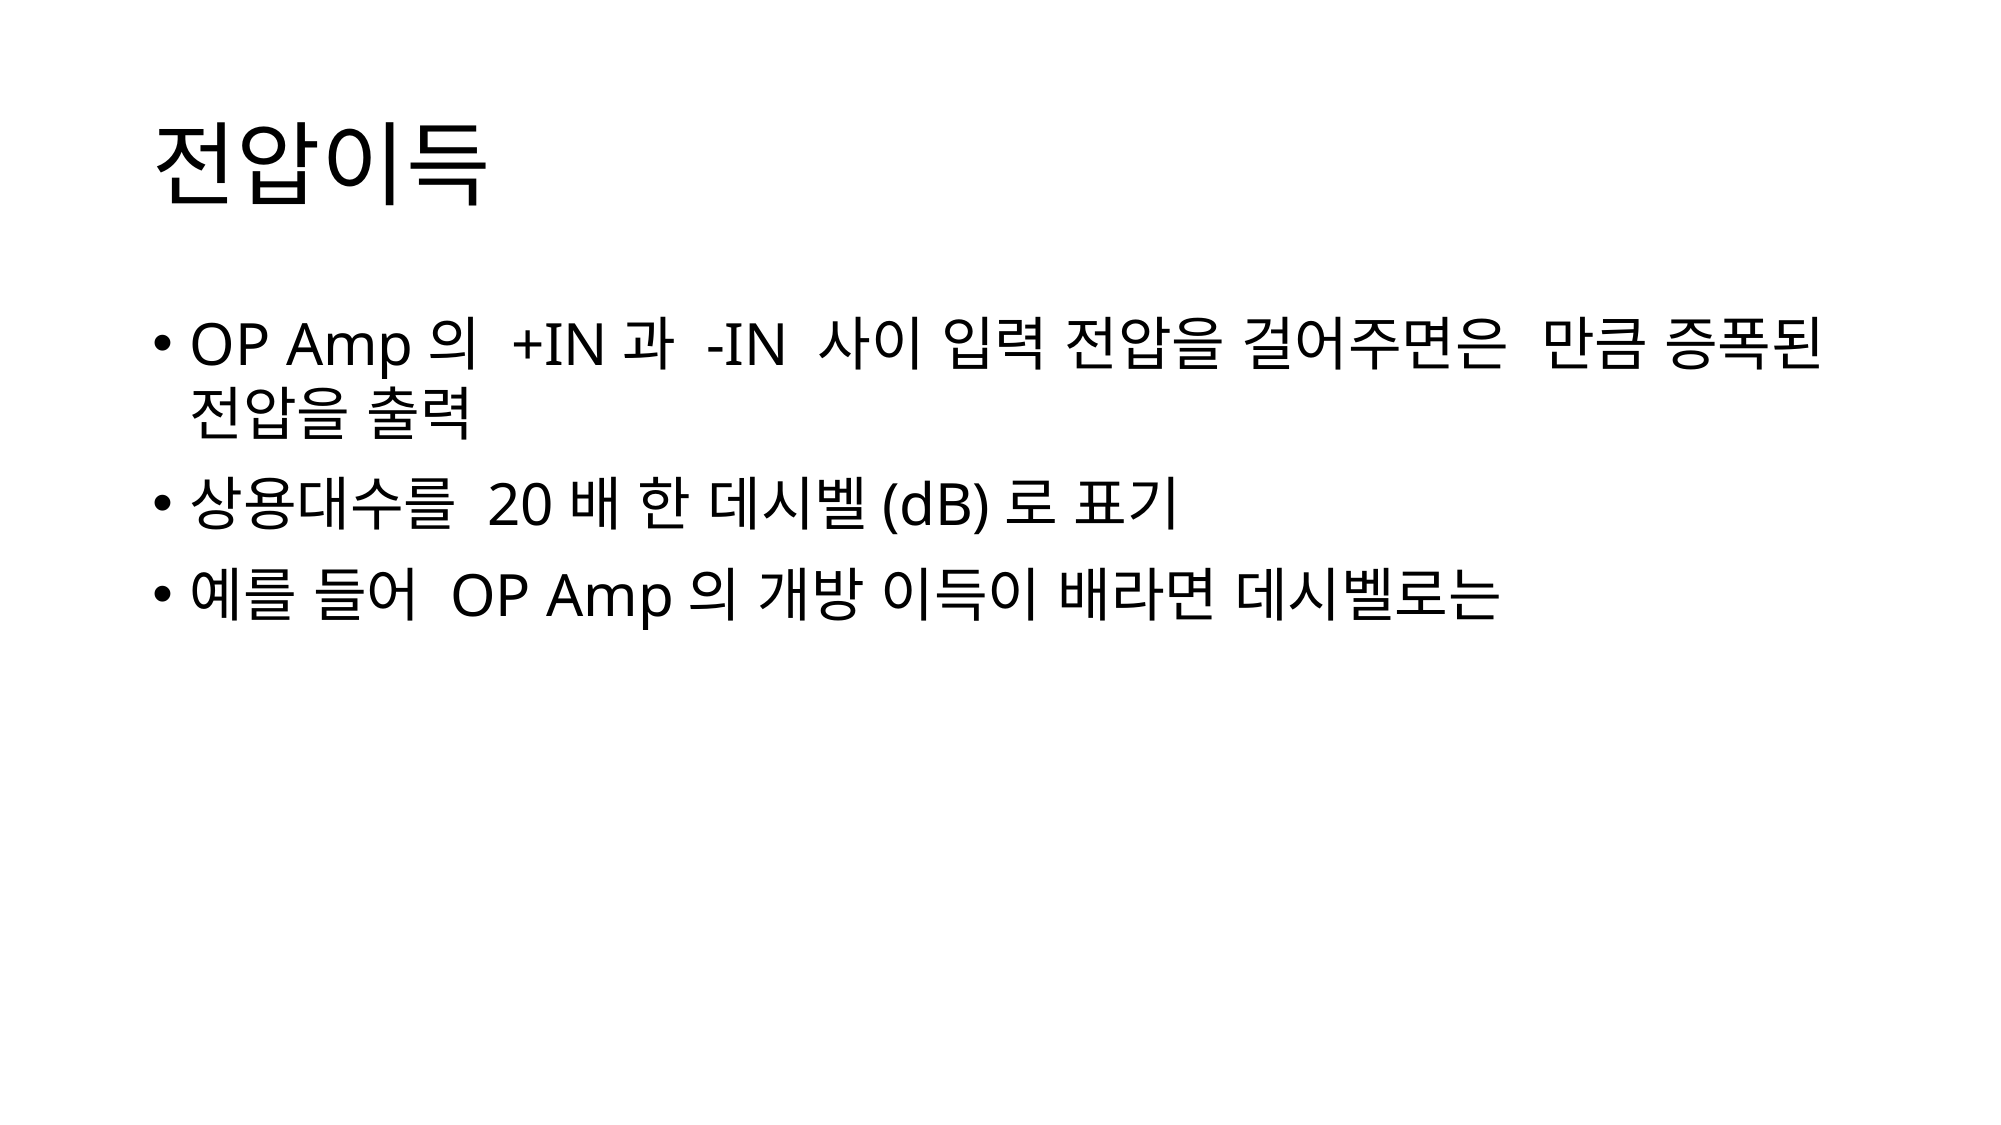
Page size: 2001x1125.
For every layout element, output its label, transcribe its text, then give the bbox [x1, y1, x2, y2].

title 전압이득 [137, 59, 1863, 278]
